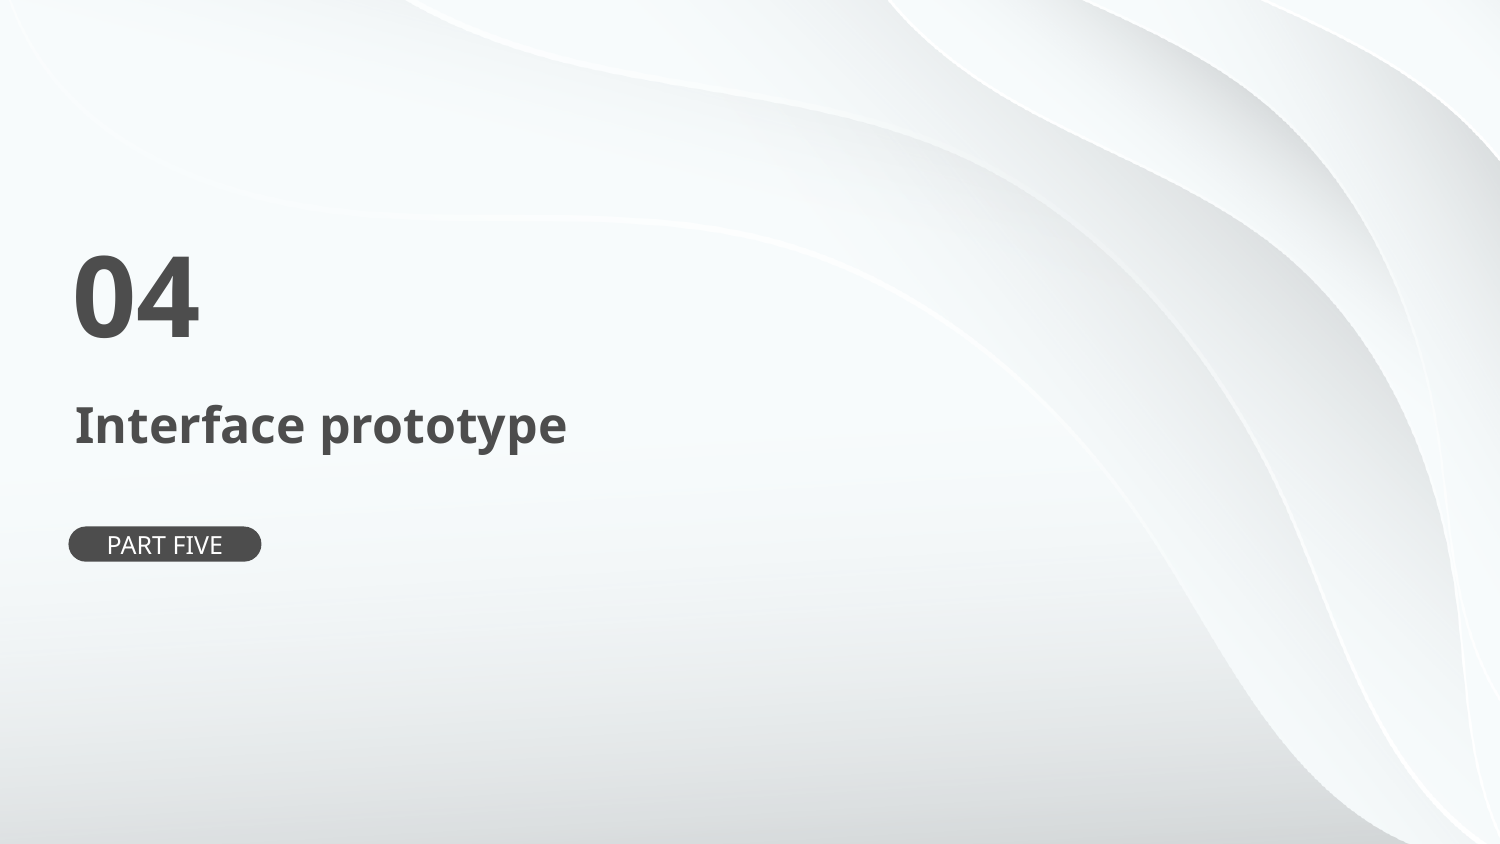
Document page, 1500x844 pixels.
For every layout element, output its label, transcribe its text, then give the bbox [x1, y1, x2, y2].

picture [0, 0, 1500, 844]
text_box PART FIVE [67, 525, 263, 563]
text_box 04 [57, 217, 342, 368]
text_box Interface prototype [47, 386, 1453, 527]
